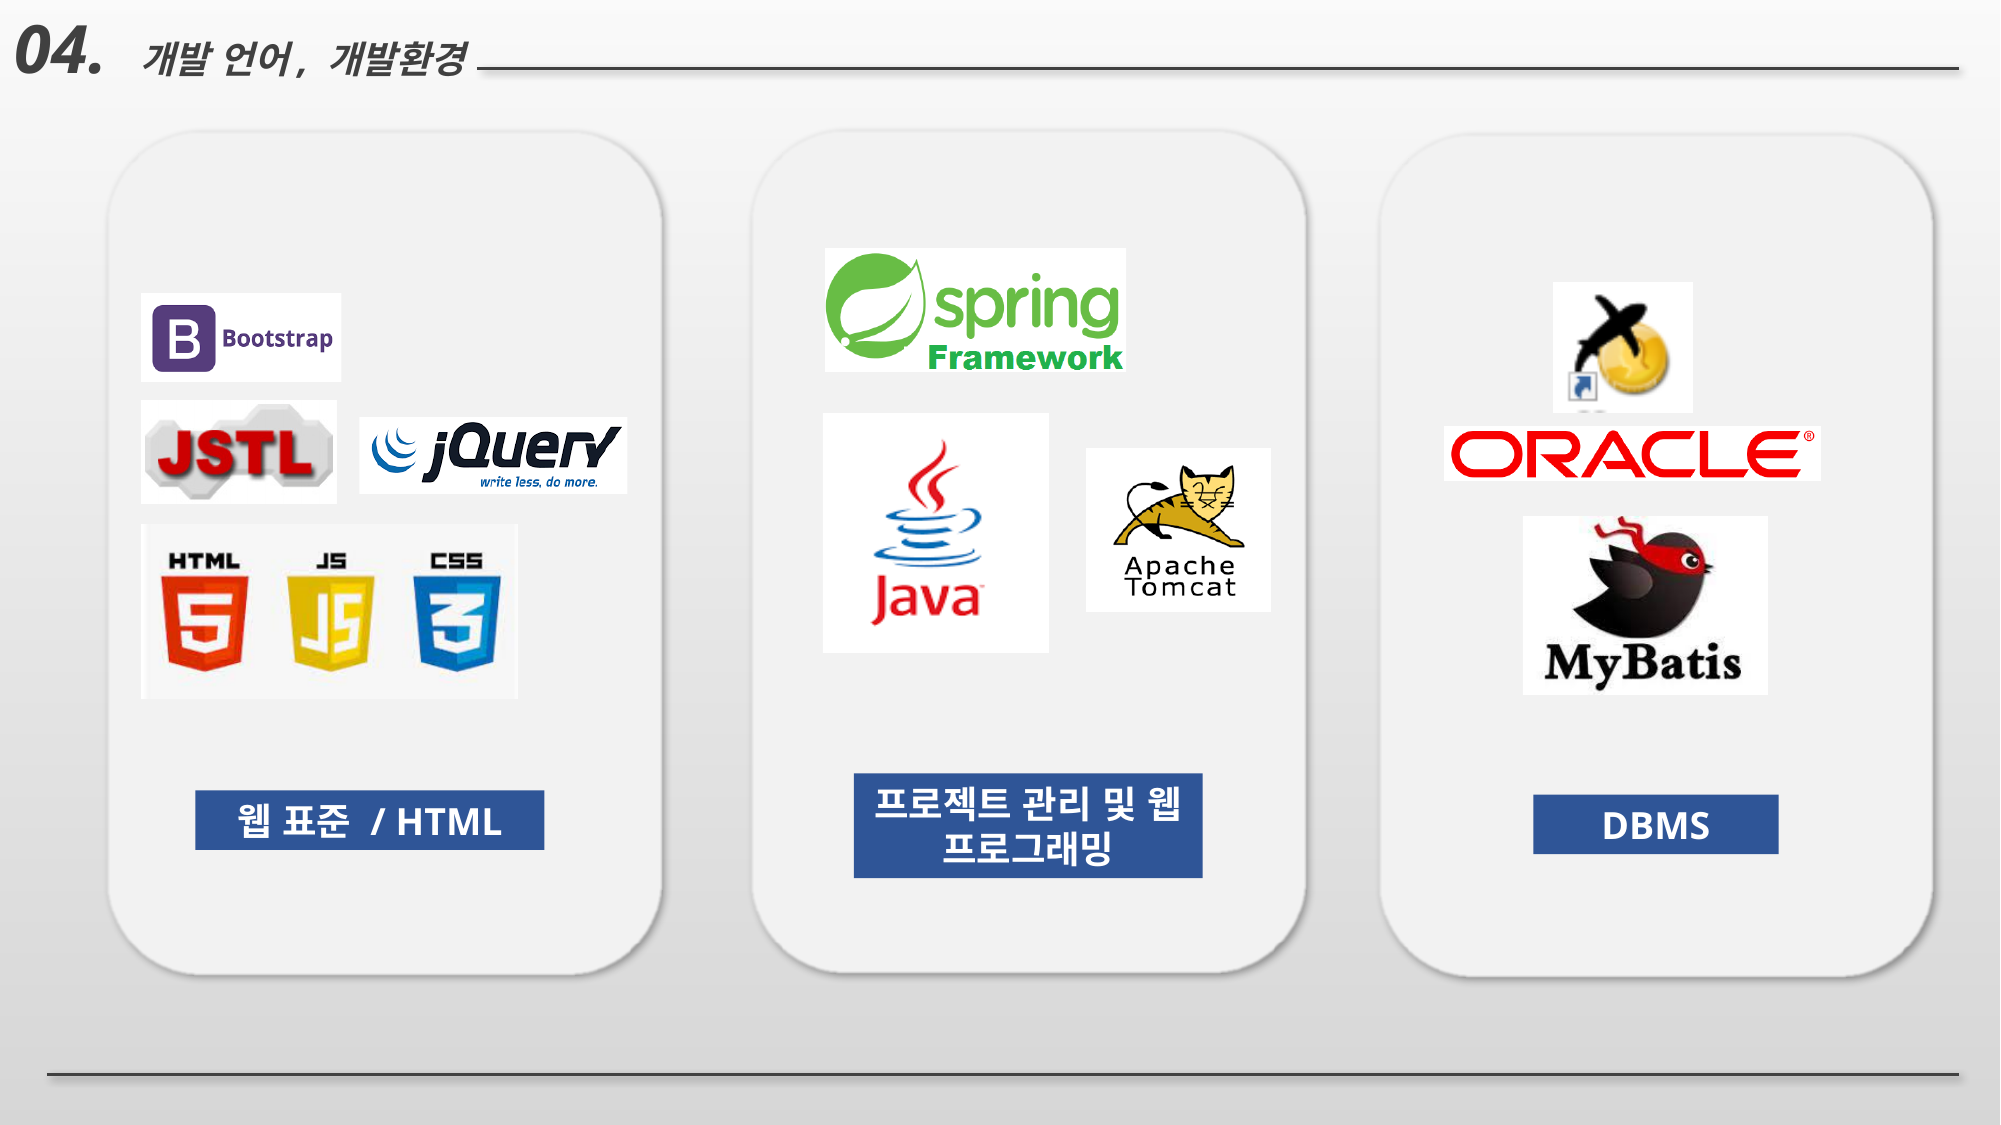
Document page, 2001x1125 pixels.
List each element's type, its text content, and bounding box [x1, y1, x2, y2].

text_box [140, 293, 628, 699]
text_box 웹 표준 / HTML [195, 790, 545, 850]
text_box DBMS [1533, 794, 1779, 855]
picture [825, 248, 1127, 372]
text_box 04. 개발 언어, 개발환경 [0, 0, 736, 95]
text_box [1381, 136, 1933, 977]
text_box [109, 133, 662, 975]
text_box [1444, 282, 1821, 695]
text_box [822, 412, 1271, 653]
text_box [753, 132, 1306, 973]
text_box 프로젝트 관리 및 웹 프로그래밍 [853, 773, 1203, 879]
